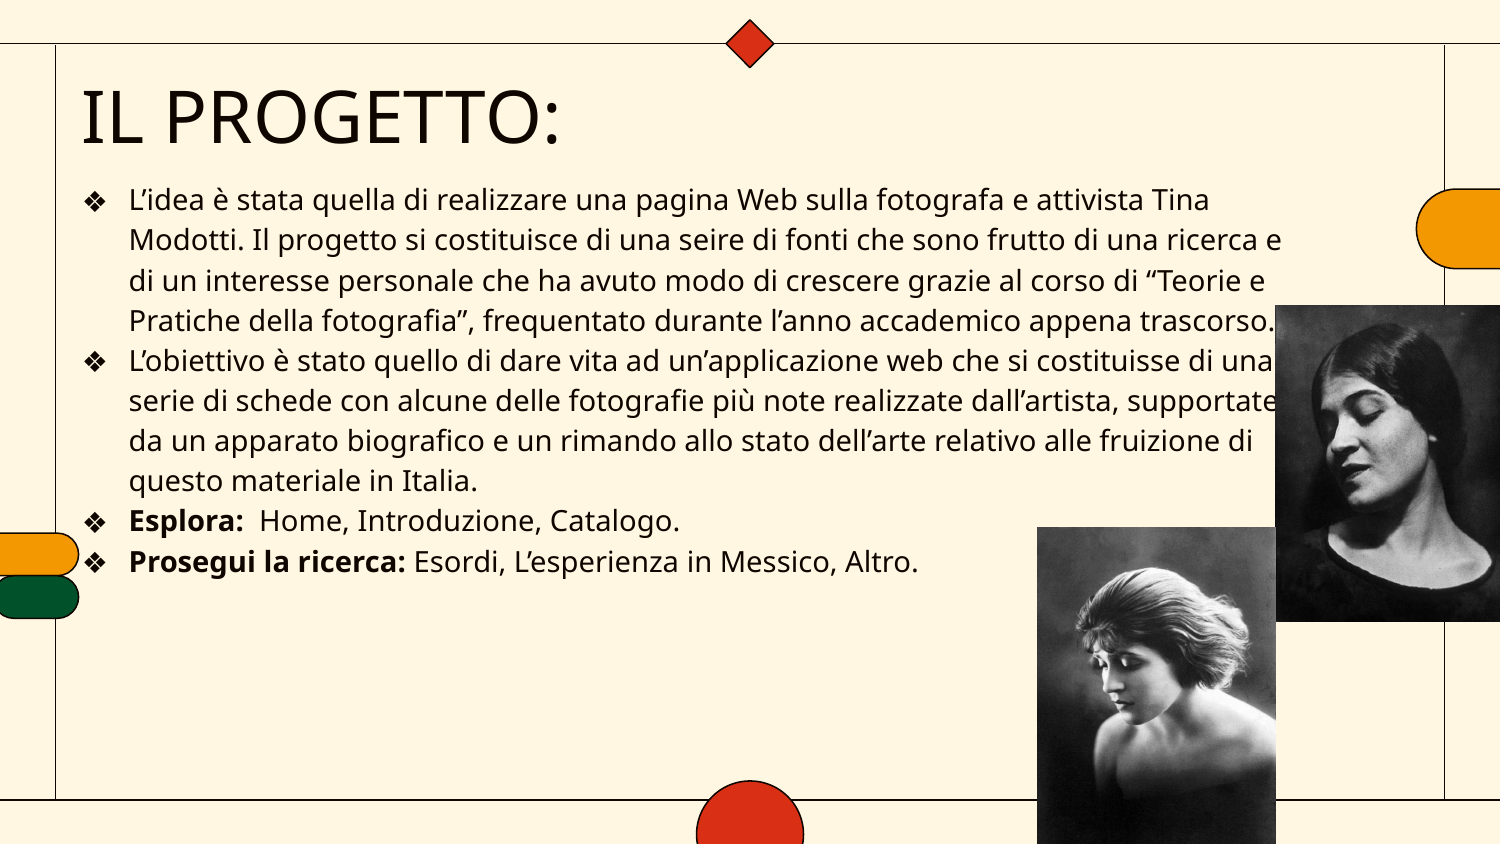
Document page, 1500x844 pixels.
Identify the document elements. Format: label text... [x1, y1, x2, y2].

title IL PROGETTO: [66, 55, 1331, 175]
list L’idea è stata quella di realizzare una pagina Web sulla fotografa e attivista Tina Modotti. Il progetto si costituisce di una seire di fonti che sono frutto di una ricerca e di un interesse personale che ha avuto modo di crescere grazie al corso di “Teorie e Pratiche della fotografia”, frequentato durante l’anno accademico appena trascorso. L’obiettivo è stato quello di dare vita ad un’applicazione web che si costituisse di una serie di schede con alcune delle fotografie più note realizzate dall’artista, supportate da un apparato biografico e un rimando allo stato dell’arte relativo alle fruizione di questo materiale in Italia. Esplora: Home, Introduzione, Catalogo. Prosegui la ricerca: Esordi, L’esperienza in Messico, Altro. [66, 161, 1301, 450]
picture [1036, 305, 1500, 844]
